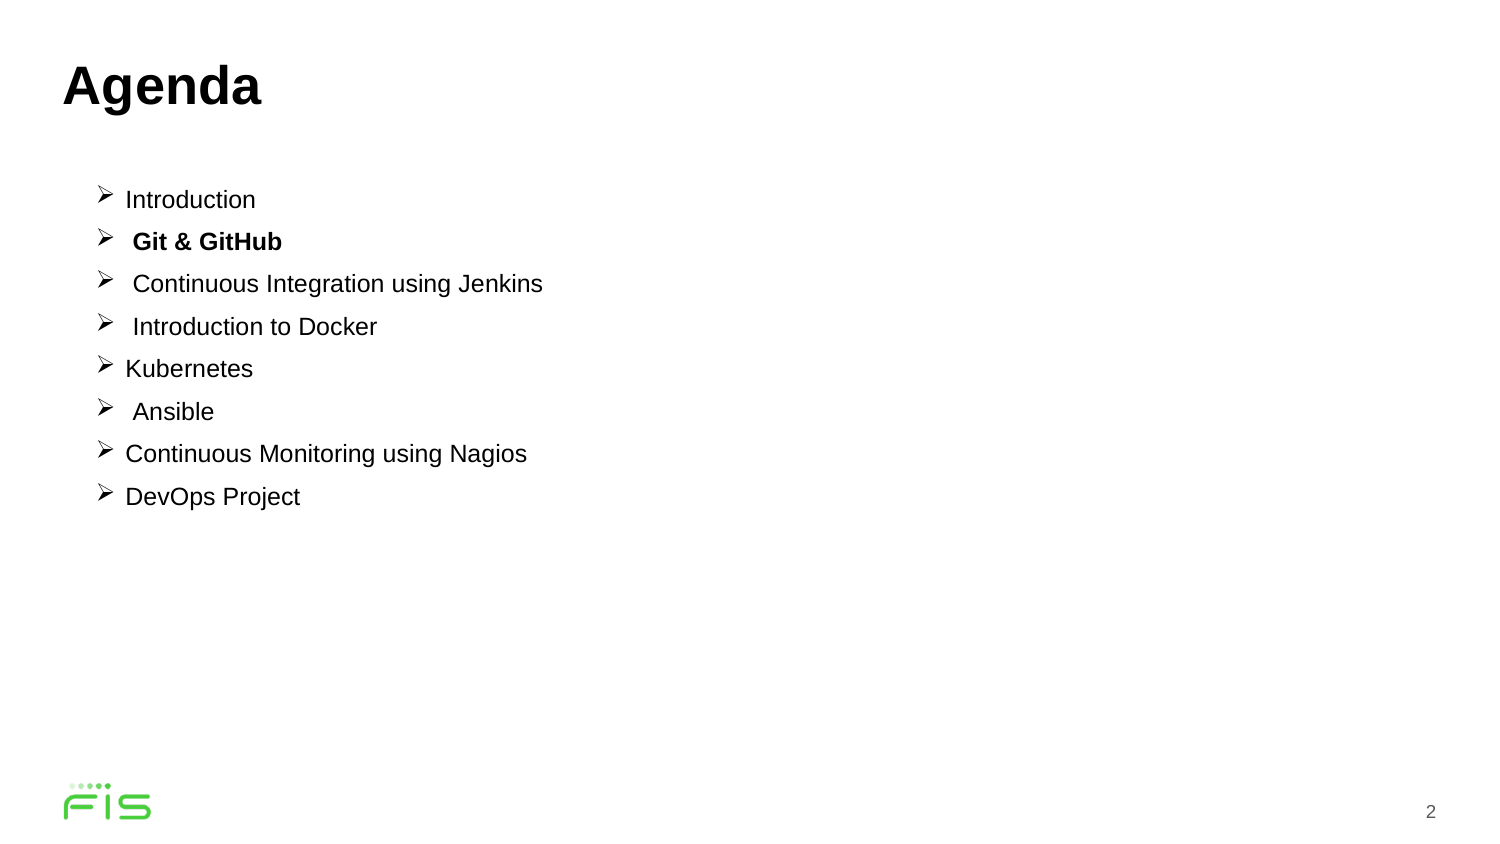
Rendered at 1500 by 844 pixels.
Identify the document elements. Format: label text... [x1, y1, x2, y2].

picture [58, 780, 154, 823]
list Introduction Git & GitHub Continuous Integration using Jenkins Introduction to Docker Kubernetes Ansible Continuous Monitoring using Nagios DevOps Project [66, 140, 1437, 696]
slide_number 2 [1359, 799, 1437, 822]
title Agenda [62, 62, 1435, 192]
